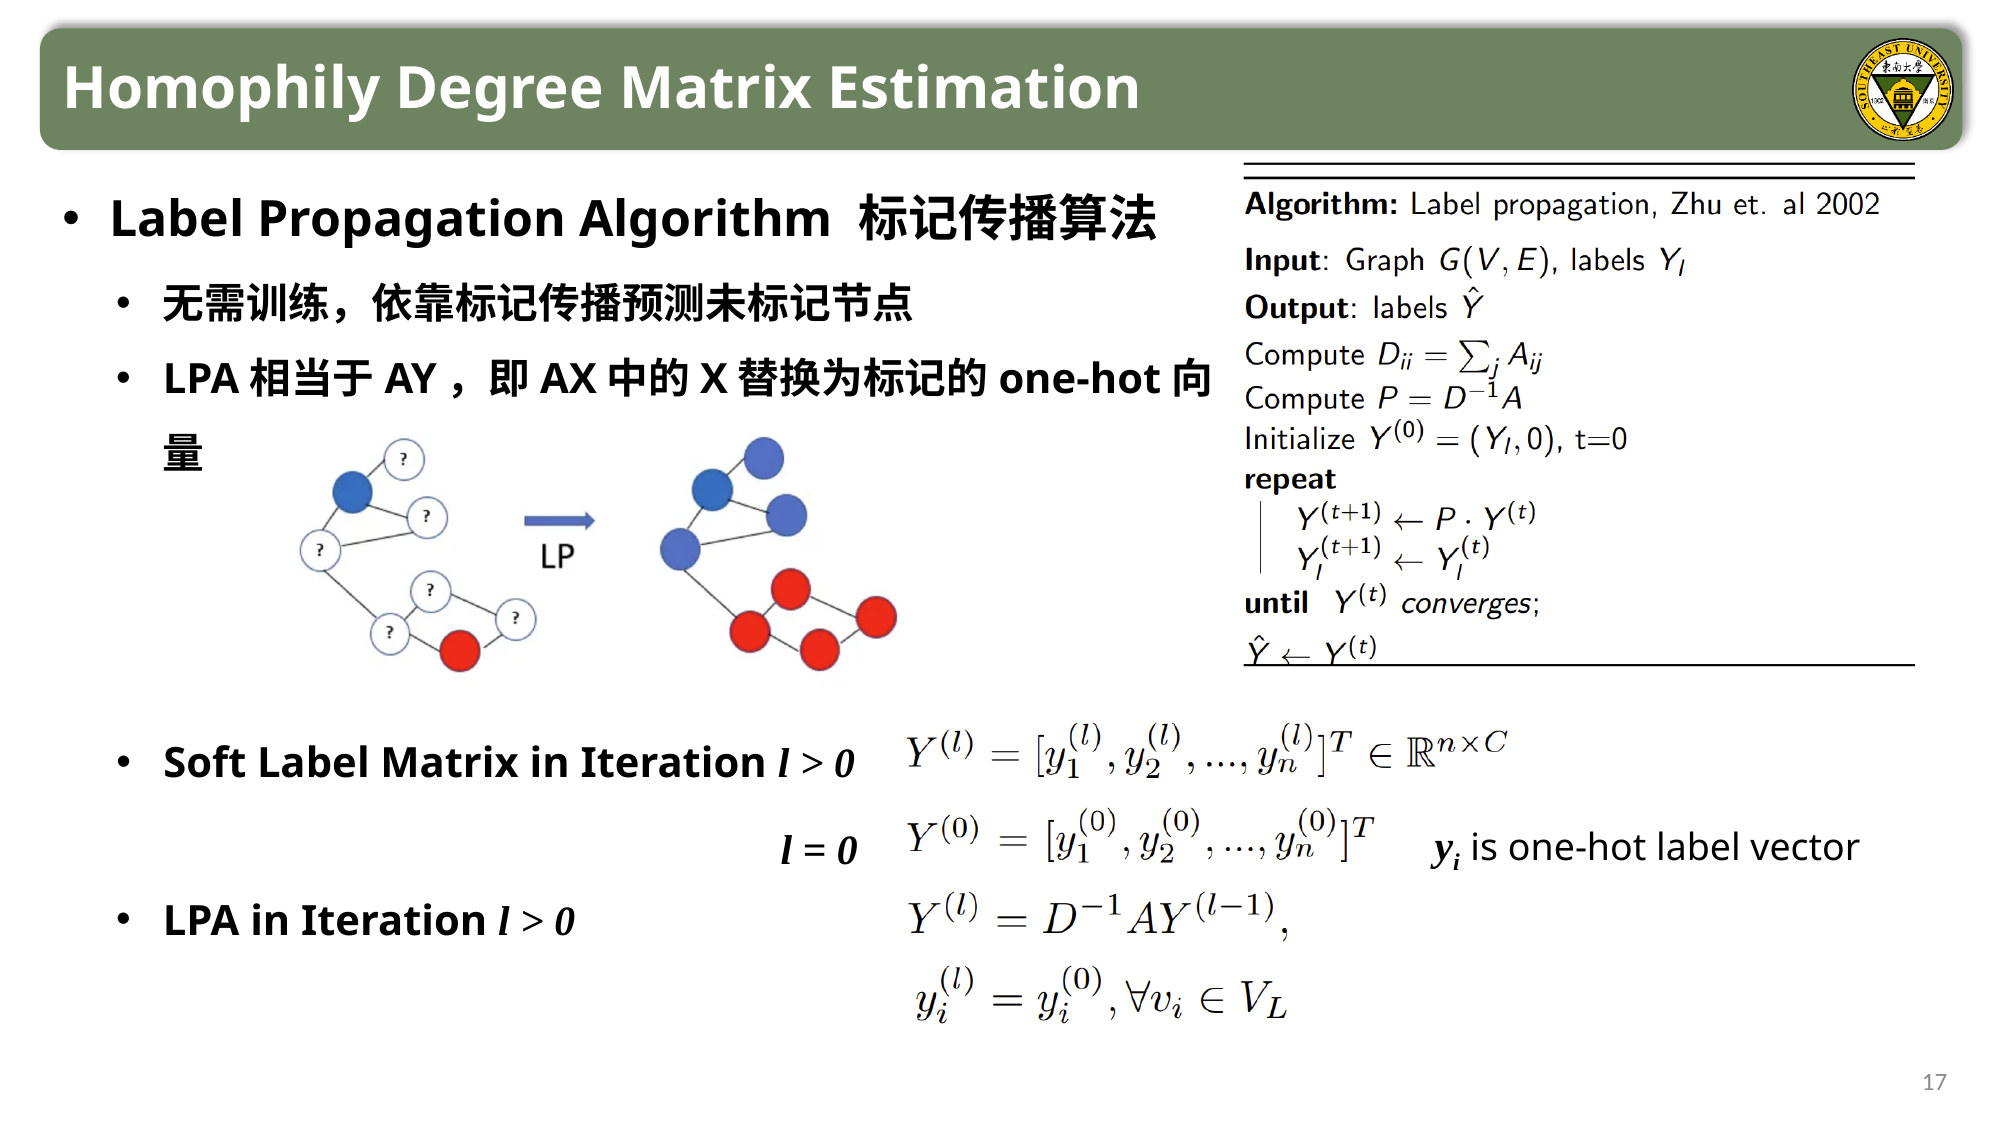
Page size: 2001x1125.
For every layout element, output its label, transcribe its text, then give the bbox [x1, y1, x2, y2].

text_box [101, 703, 1937, 1031]
slide_number 17 [1843, 1051, 1963, 1111]
picture [285, 417, 930, 699]
list Homophily Degree Matrix Estimation [47, 42, 1499, 136]
text_box Label Propagation Algorithm 标记传播算法 [47, 149, 1223, 255]
text_box 无需训练，依靠标记传播预测未标记节点 LPA相当于AY，即AX中的X替换为标记的one-hot向量 [101, 244, 1239, 485]
picture [1852, 38, 1954, 141]
picture [1239, 155, 1915, 679]
